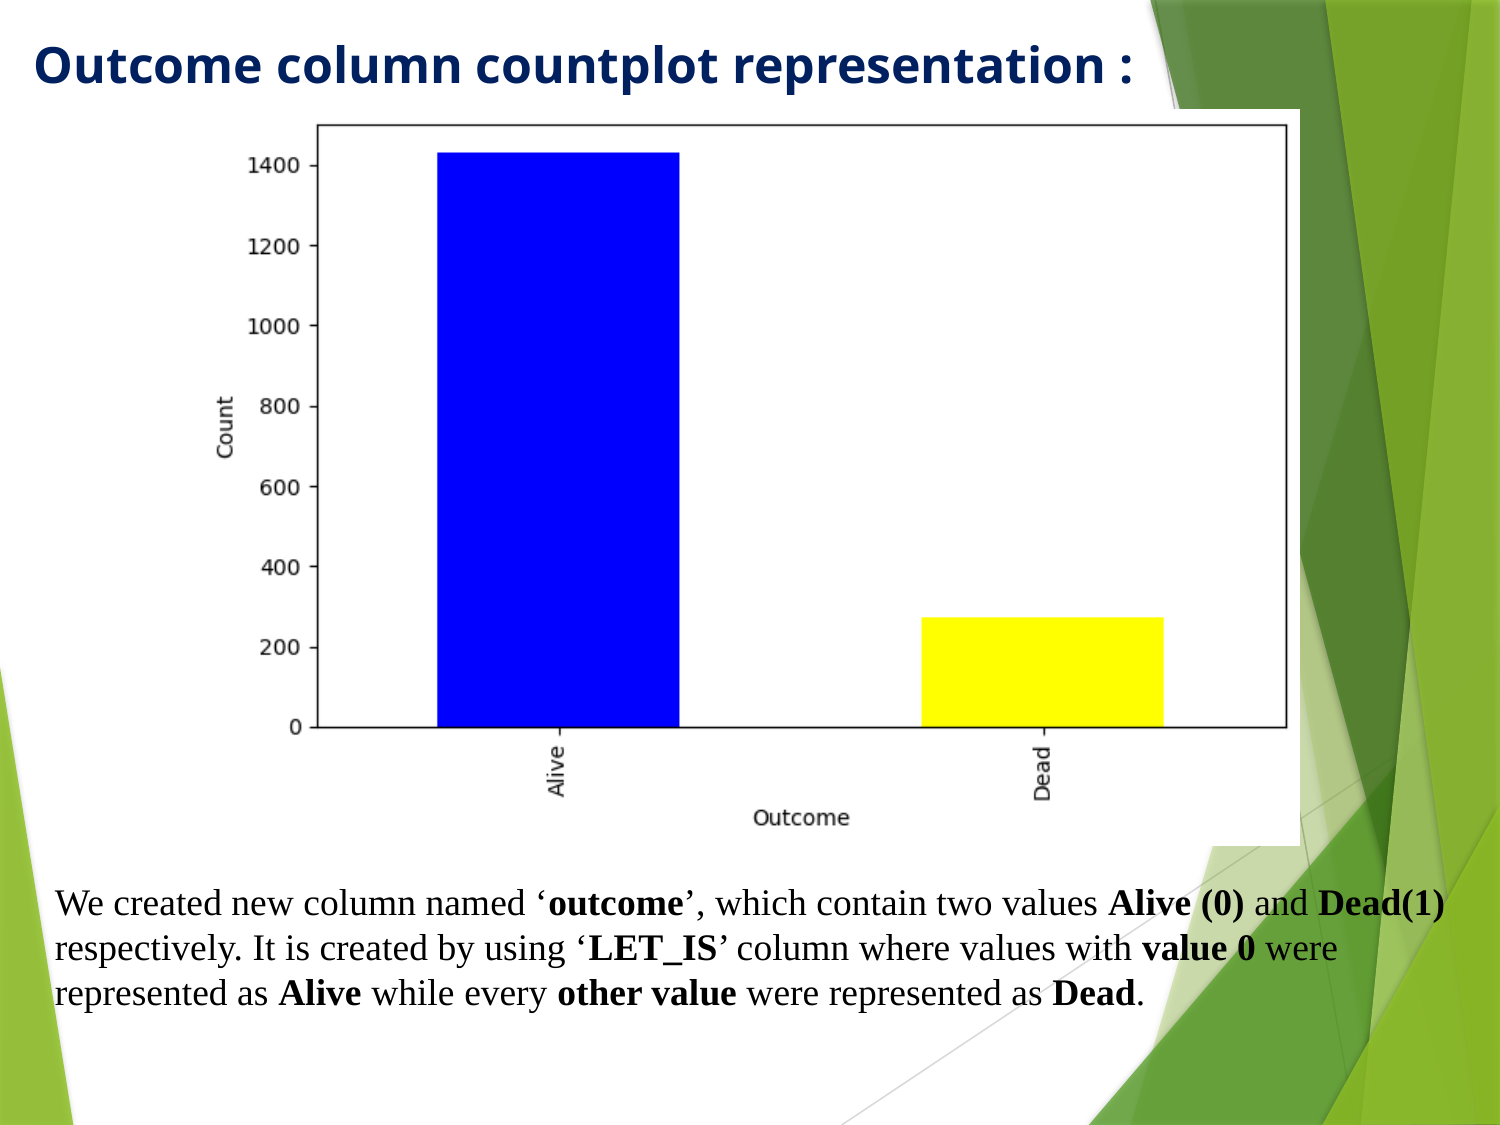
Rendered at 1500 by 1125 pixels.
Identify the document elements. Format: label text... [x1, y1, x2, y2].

text_box We created new column named ‘outcome’, which contain two values Alive (0) and Dead(1) respectively. It is created by using ‘LET_IS’ column where values with value 0 were represented as Alive while every other value were represented as Dead. [40, 870, 1460, 1021]
picture [199, 109, 1301, 847]
title Outcome column countplot representation : [18, 26, 1482, 110]
